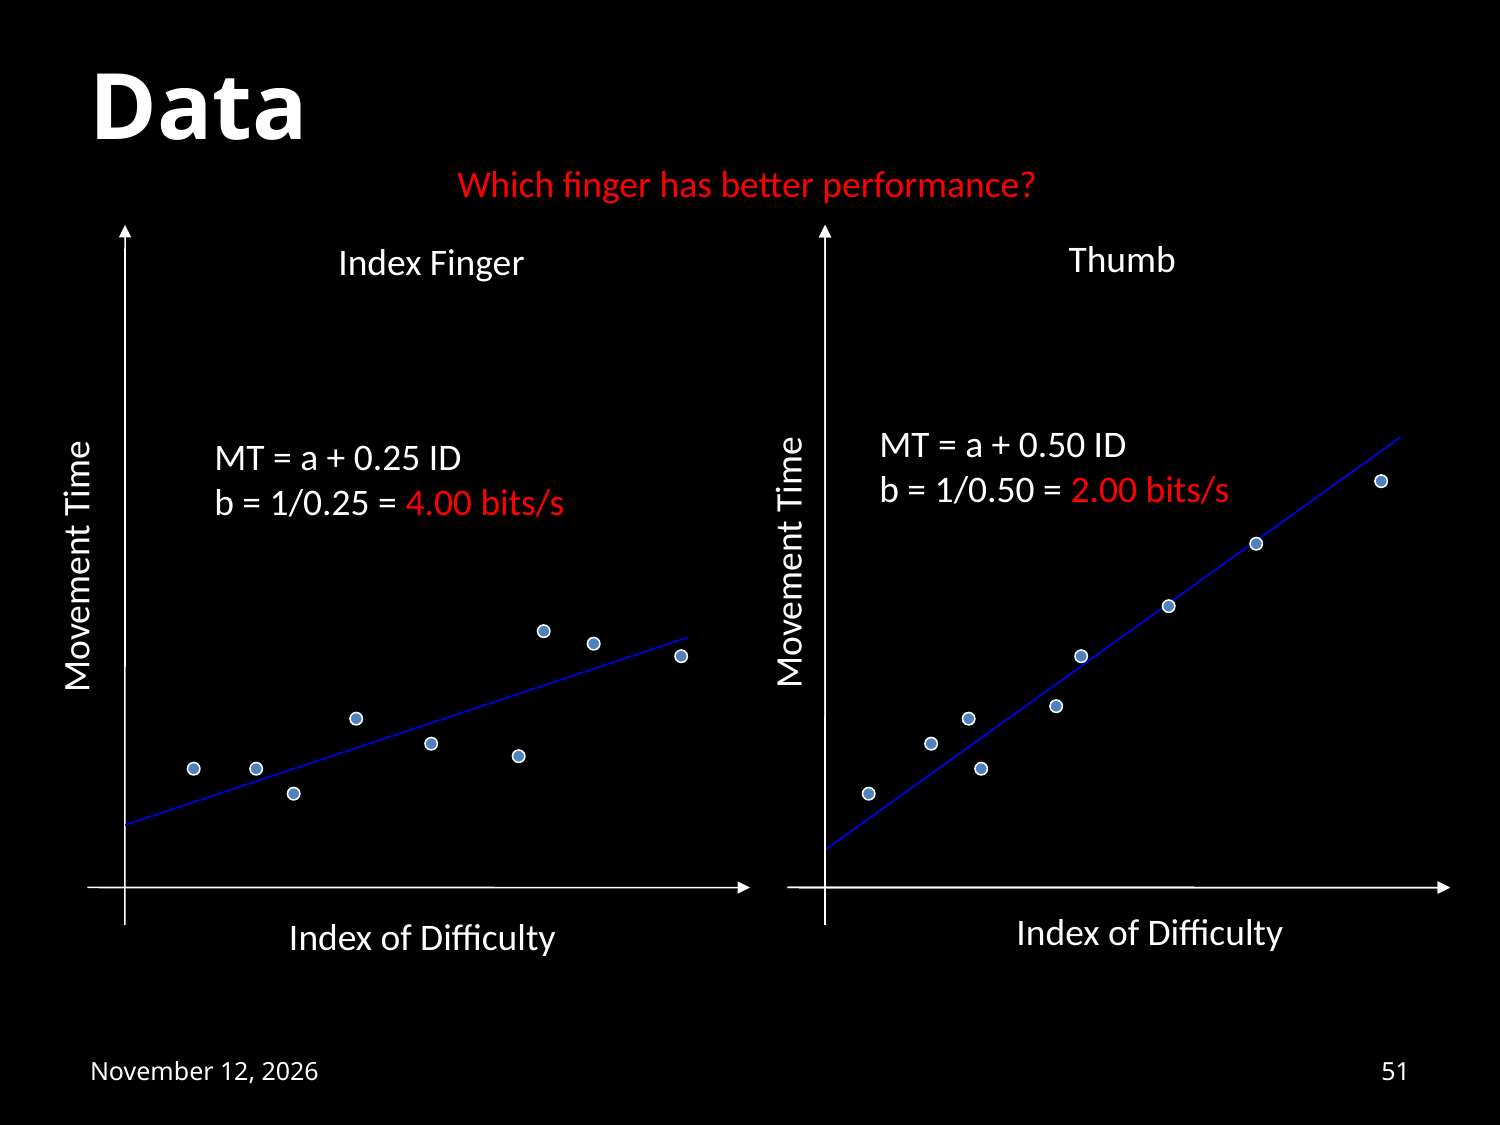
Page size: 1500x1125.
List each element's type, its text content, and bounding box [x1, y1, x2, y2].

text_box [287, 787, 300, 800]
text_box Which finger has better performance? [442, 152, 1053, 213]
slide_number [75, 1042, 425, 1103]
slide_number 51 [1074, 1042, 1425, 1103]
text_box [249, 762, 263, 775]
text_box [349, 712, 363, 725]
title Data [74, 9, 1425, 197]
text_box [187, 762, 200, 775]
text_box [512, 749, 525, 763]
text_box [748, 224, 1451, 961]
text_box [87, 881, 743, 894]
text_box [118, 224, 132, 887]
text_box MT = a + 0.25 ID b = 1/0.25 = 4.00 bits/s [199, 424, 580, 530]
text_box [424, 737, 438, 750]
text_box [587, 637, 600, 650]
text_box Index of Difficulty [273, 905, 571, 966]
text_box [674, 649, 688, 663]
text_box Movement Time [36, 430, 113, 700]
text_box Index Finger [323, 230, 540, 291]
text_box [537, 624, 550, 638]
